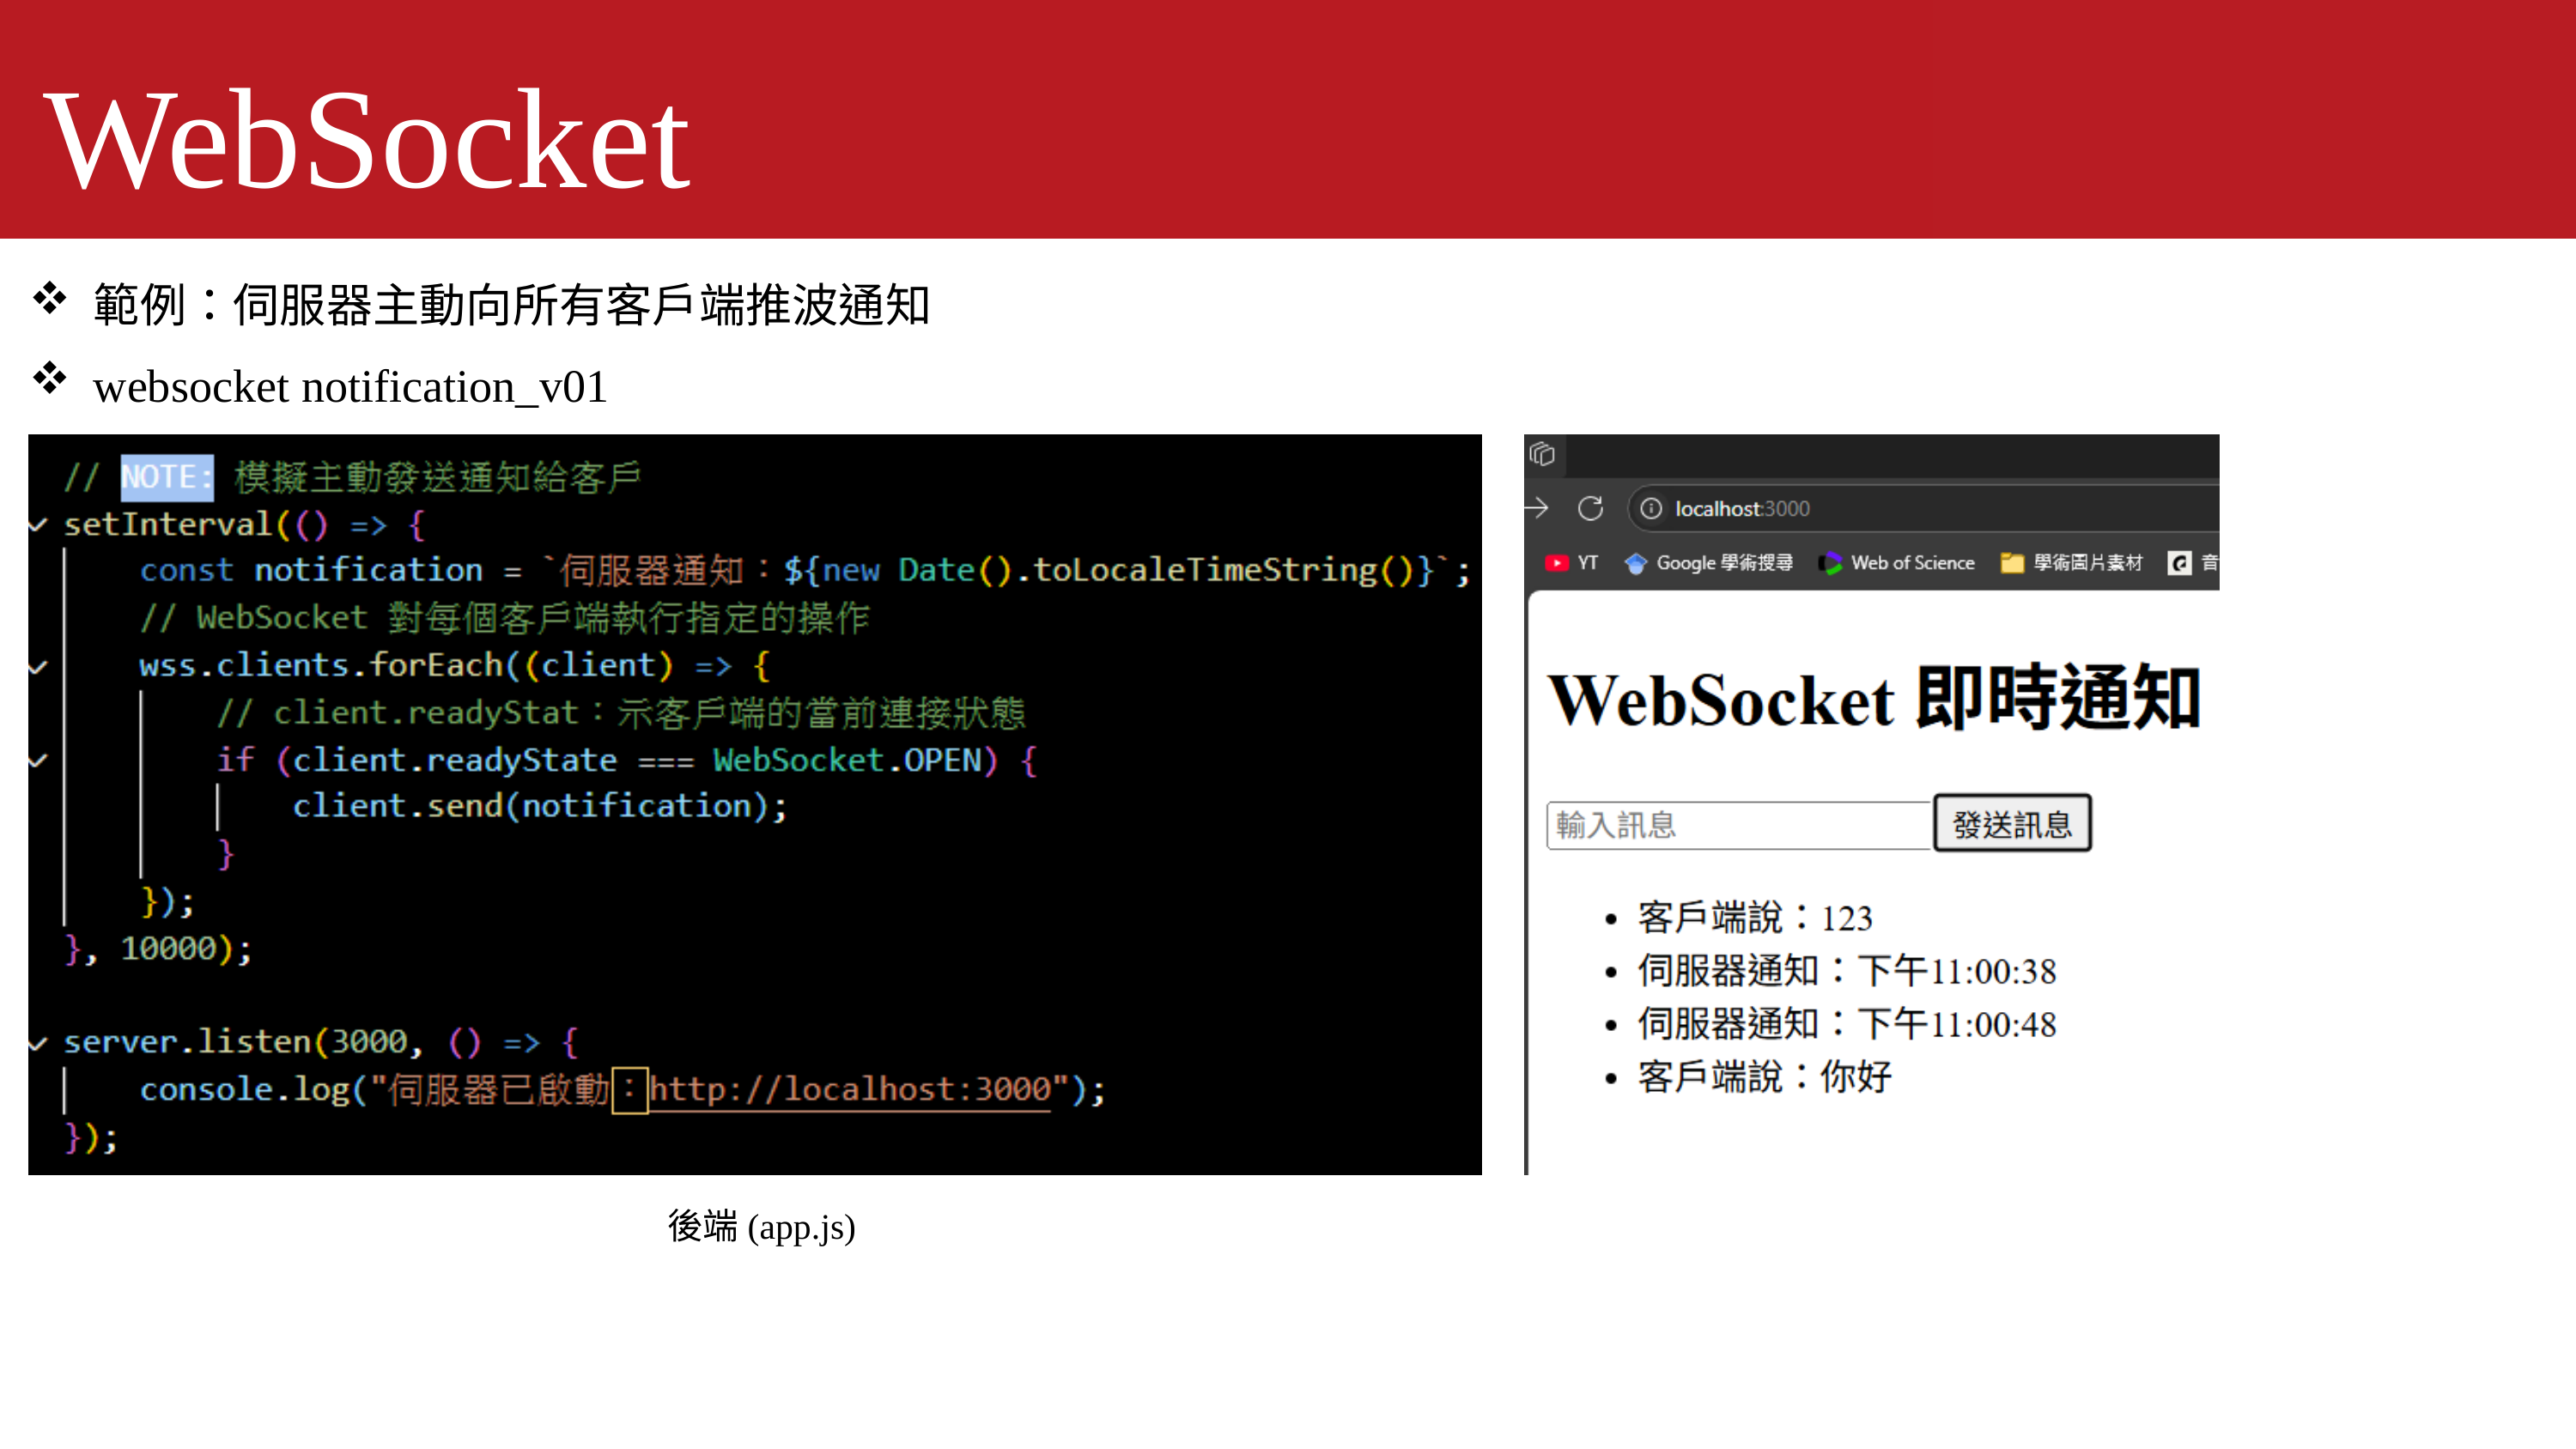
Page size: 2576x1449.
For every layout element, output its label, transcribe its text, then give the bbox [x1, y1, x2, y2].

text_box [0, 0, 2576, 239]
text_box 範例：伺服器主動向所有客戶端推波通知 websocket notification_v01 [28, 251, 1159, 412]
text_box 後端(app.js) [654, 1197, 949, 1253]
picture [28, 434, 1482, 1175]
picture [1523, 434, 2220, 1175]
